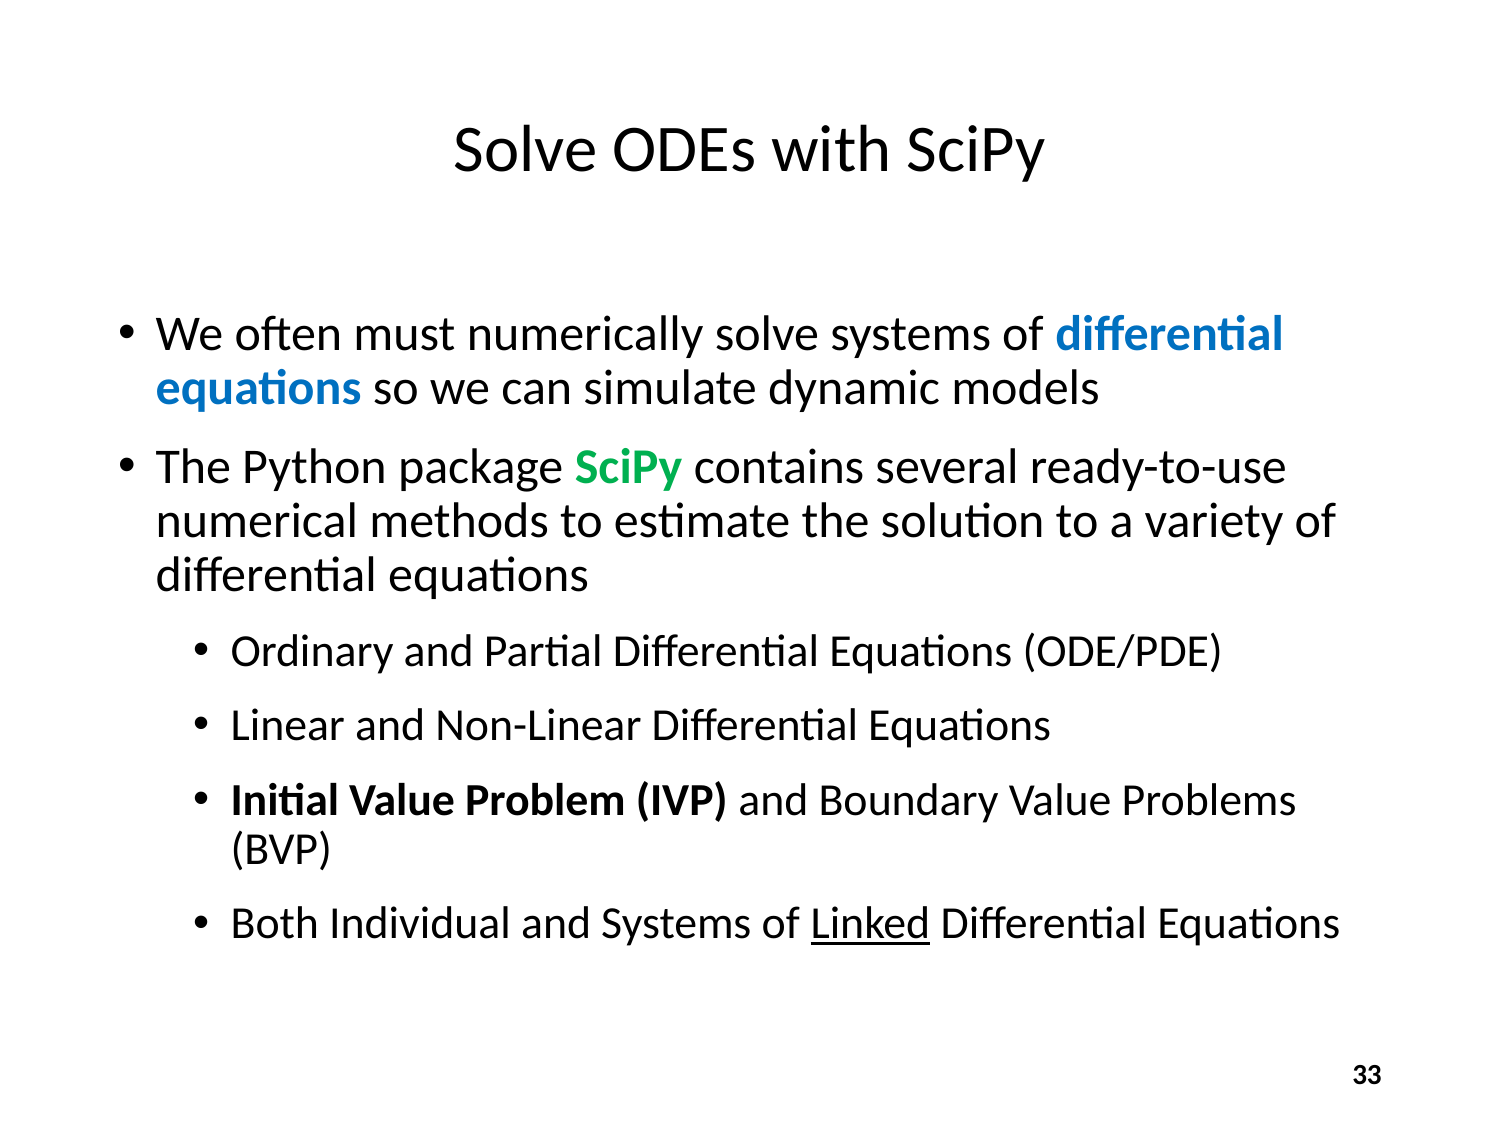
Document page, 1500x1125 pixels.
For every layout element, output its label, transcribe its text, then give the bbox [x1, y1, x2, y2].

title Solve ODEs with SciPy [103, 59, 1397, 241]
list We often must numerically solve systems of differential equations so we can simulate dynamic models The Python package SciPy contains several ready-to-use numerical methods to estimate the solution to a variety of differential equations Ordinary and Partial Differential Equations (ODE/PDE) Linear and Non-Linear Differential Equations Initial Value Problem (IVP) and Boundary Value Problems (BVP) Both Individual and Systems of Linked Differential Equations [103, 299, 1397, 1054]
slide_number 33 [1059, 1042, 1397, 1103]
